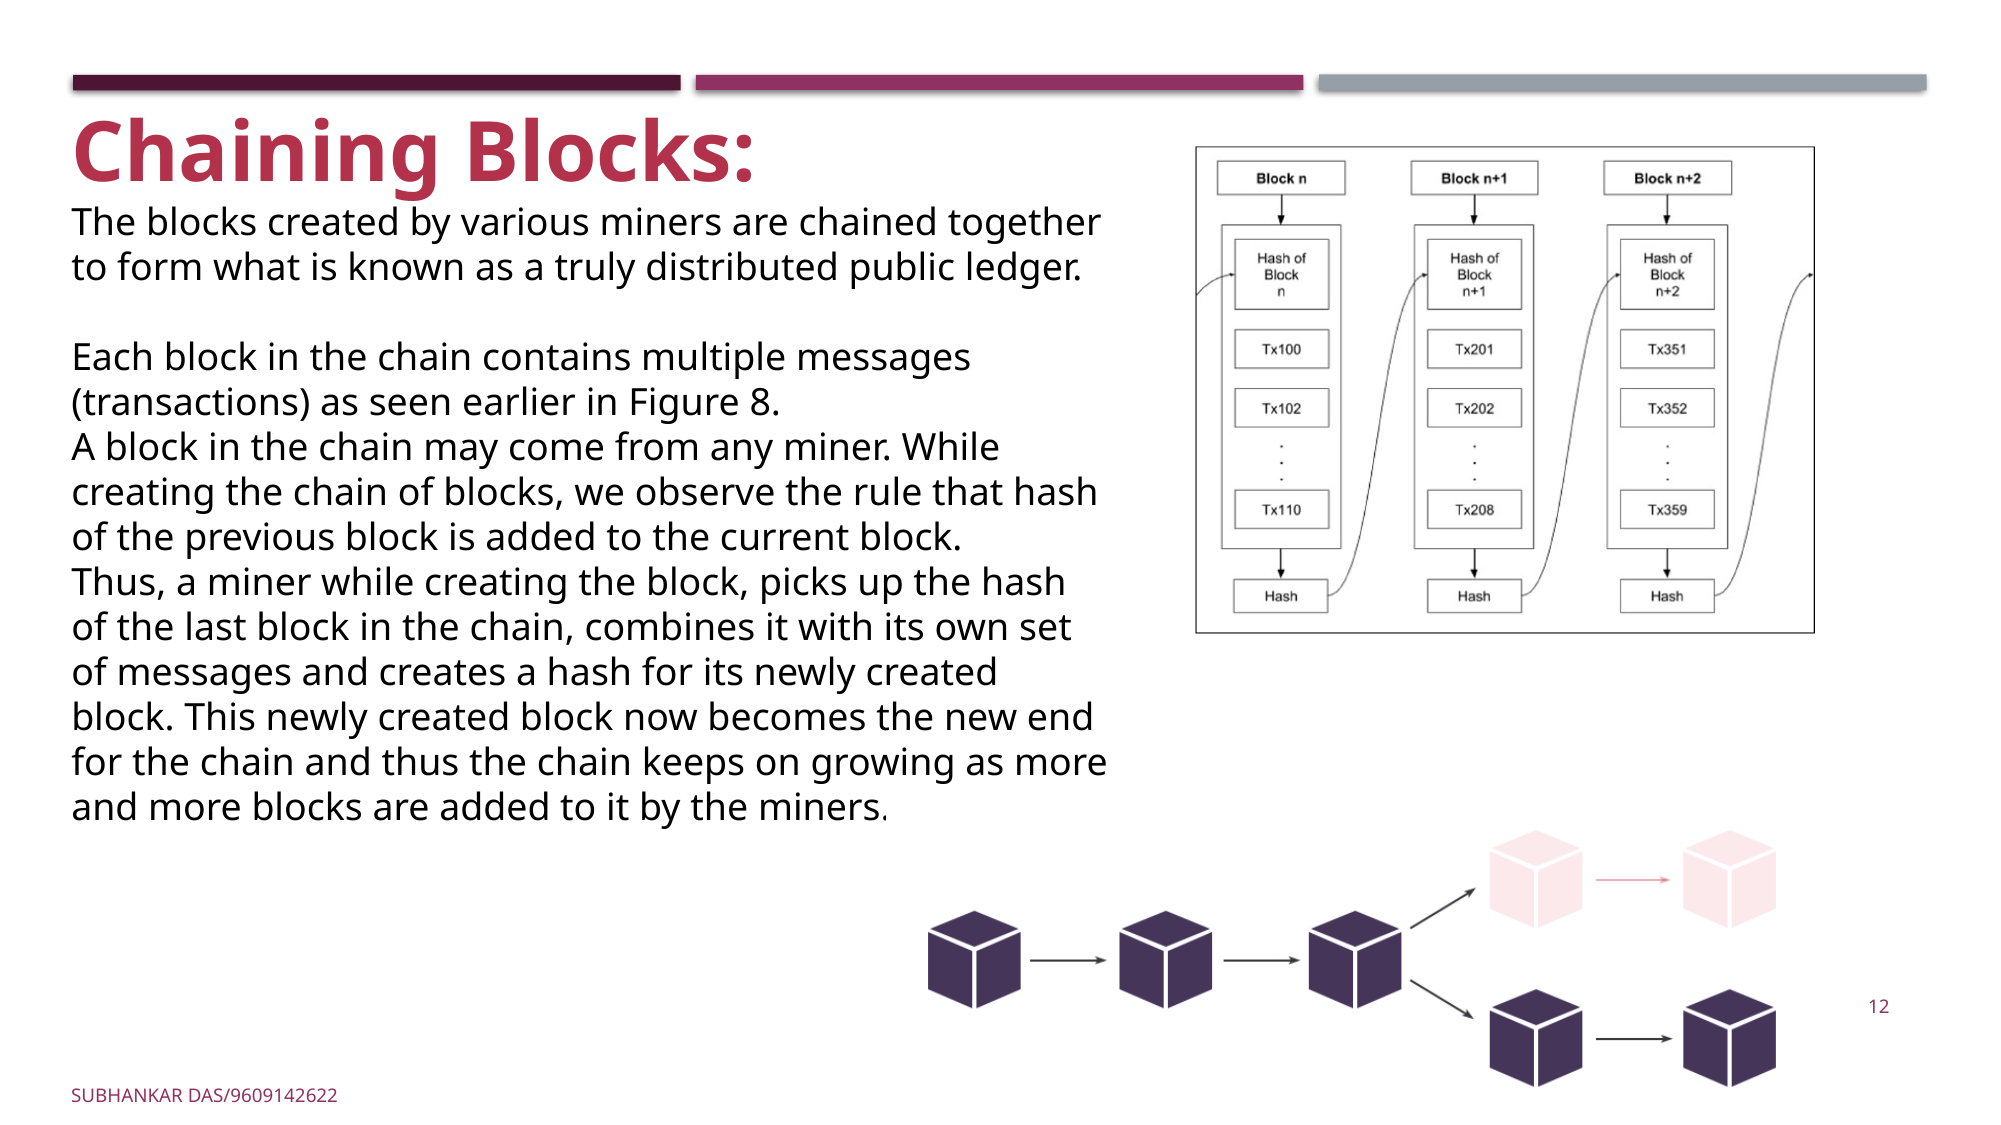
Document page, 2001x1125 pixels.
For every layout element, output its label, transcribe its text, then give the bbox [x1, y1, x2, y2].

slide_number 12 [1823, 977, 1905, 1037]
text_box Chaining Blocks: The blocks created by various miners are chained together to form what is known as a truly distributed public ledger. Each block in the chain contains multiple messages (transactions) as seen earlier in Figure 8. A block in the chain may come from any miner. While creating the chain of blocks, we observe the rule that hash of the previous block is added to the current block. Thus, a miner while creating the block, picks up the hash of the last block in the chain, combines it with its own set of messages and creates a hash for its newly created block. This newly created block now becomes the new end for the chain and thus the chain keeps on growing as more and more blocks are added to it by the miners. [56, 90, 1125, 836]
picture [1182, 126, 1826, 652]
picture [886, 809, 1818, 1109]
footer Subhankar Das/9609142622 [55, 1065, 1191, 1125]
